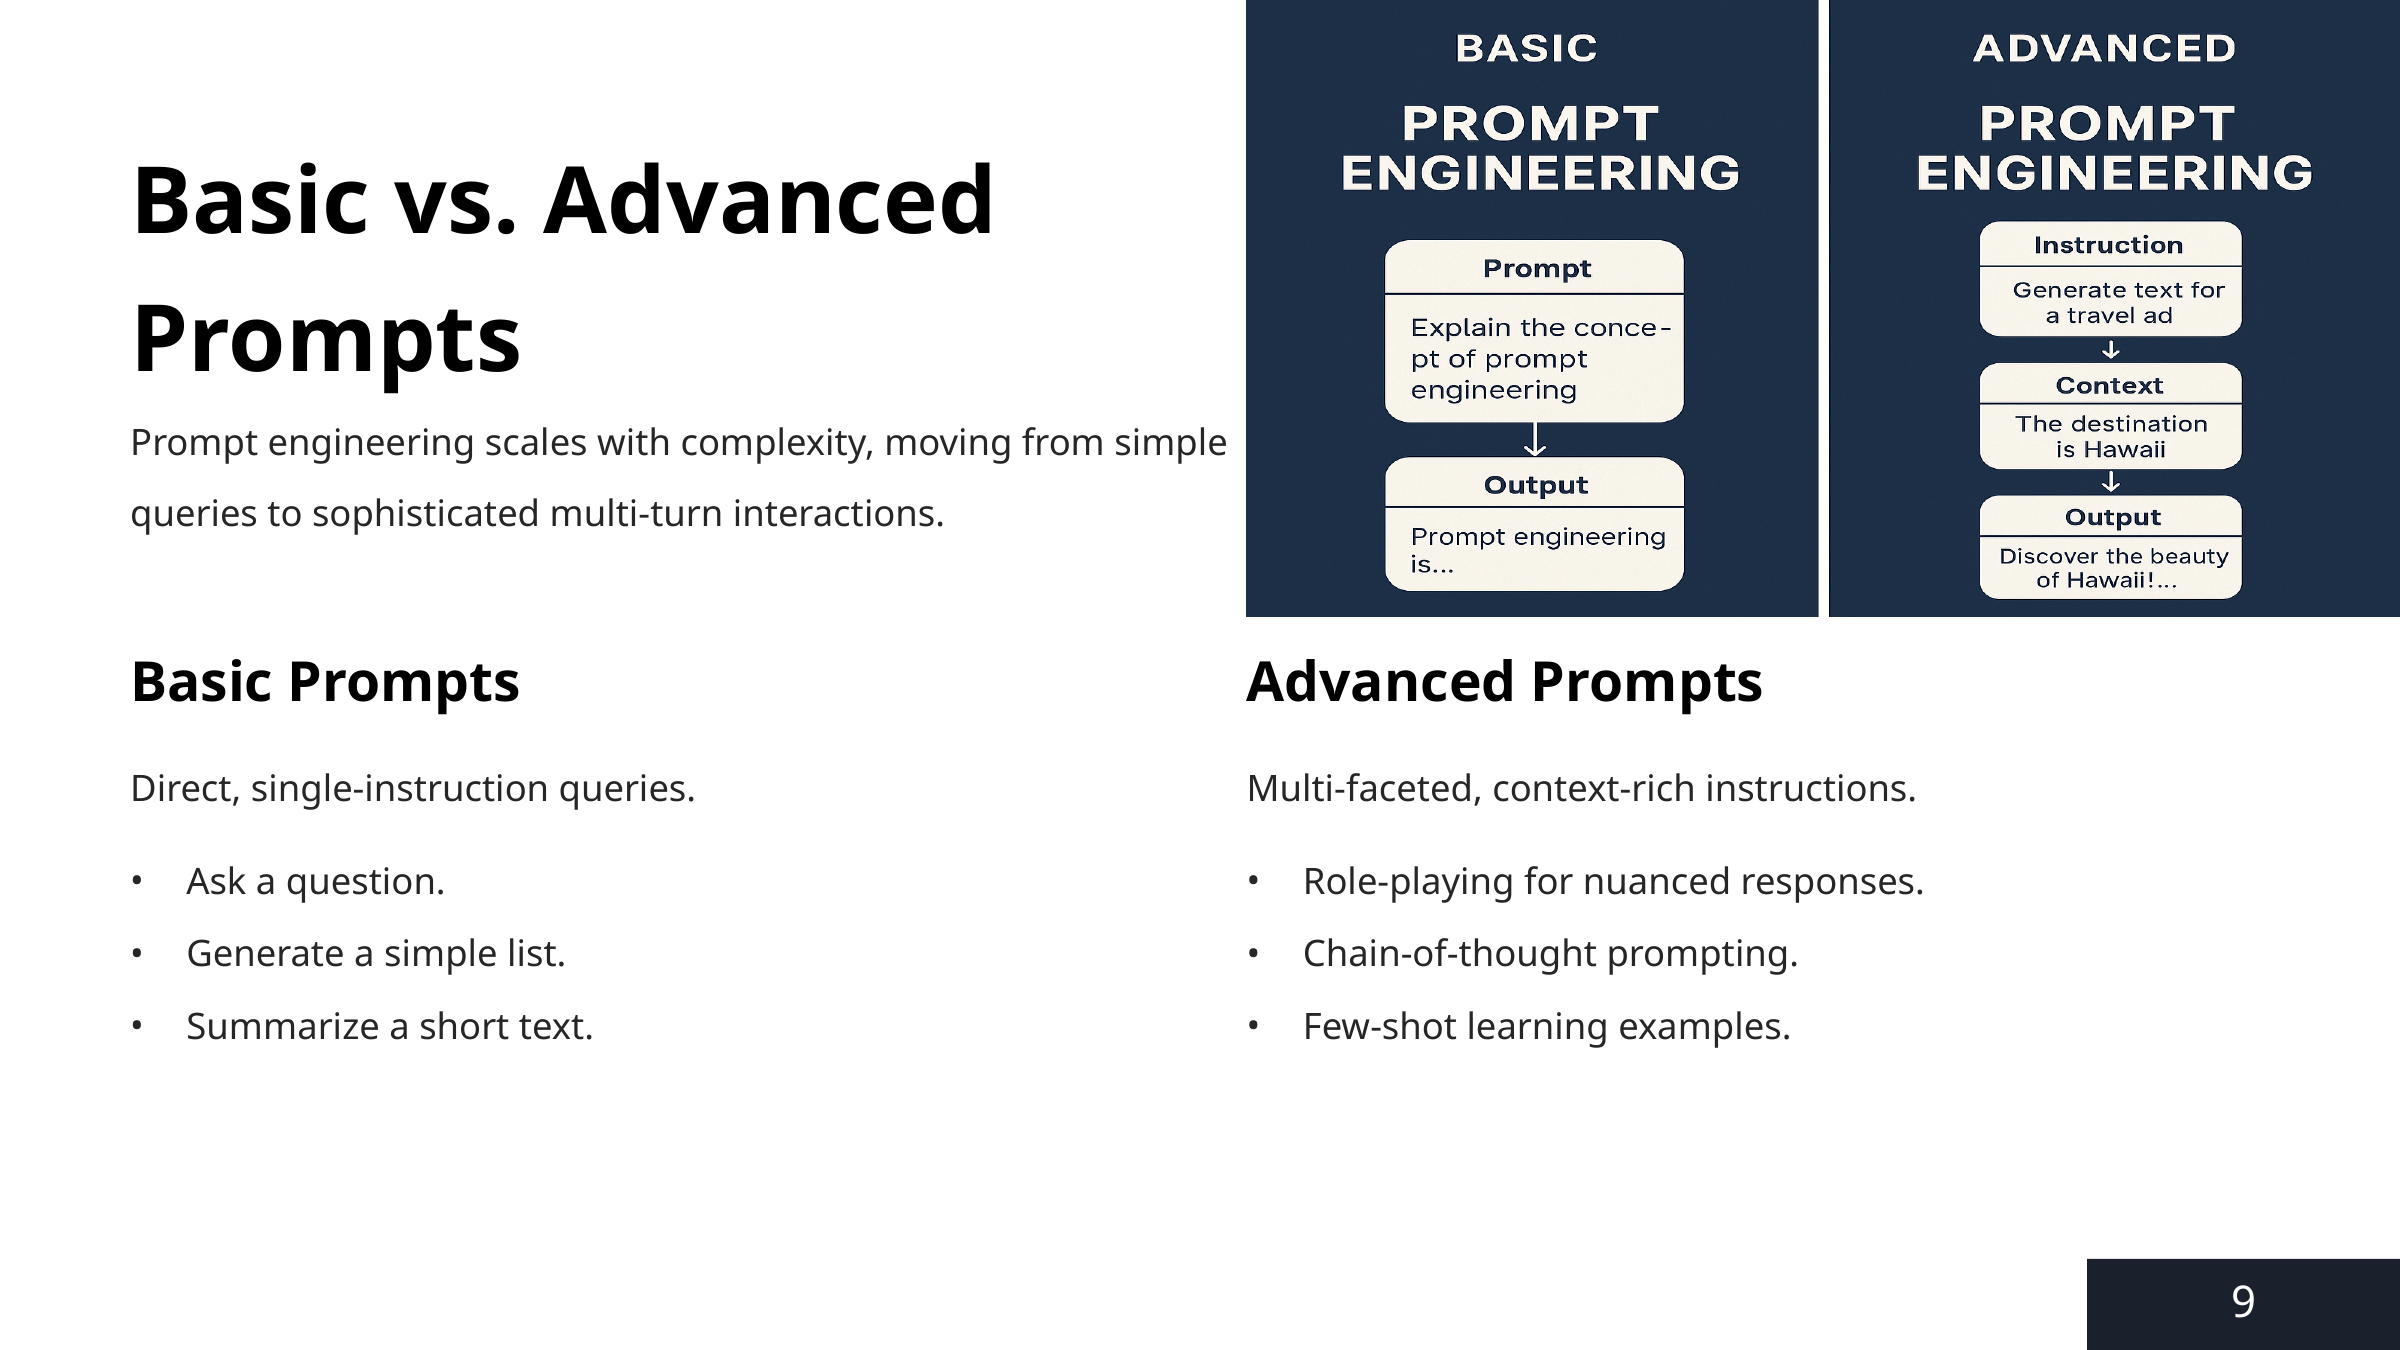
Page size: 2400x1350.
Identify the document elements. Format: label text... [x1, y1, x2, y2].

picture [1246, 0, 2400, 617]
text_box Basic Prompts [130, 630, 689, 701]
text_box Basic vs. Advanced Prompts [130, 113, 1241, 392]
text_box 9 [2087, 1258, 2400, 1350]
text_box Chain-of-thought prompting. [1246, 903, 2271, 963]
text_box Few-shot learning examples. [1246, 975, 2271, 1036]
text_box Direct, single-instruction queries. [130, 737, 1155, 798]
text_box Prompt engineering scales with complexity, moving from simple queries to sophisticated multi-turn interactions. [130, 392, 1352, 631]
text_box Role-playing for nuanced responses. [1246, 830, 2271, 891]
text_box Multi-faceted, context-rich instructions. [1246, 737, 2271, 798]
text_box Summarize a short text. [130, 975, 1155, 1036]
text_box Ask a question. [130, 830, 1155, 891]
text_box Advanced Prompts [1246, 630, 1805, 701]
text_box Generate a simple list. [130, 903, 1155, 963]
